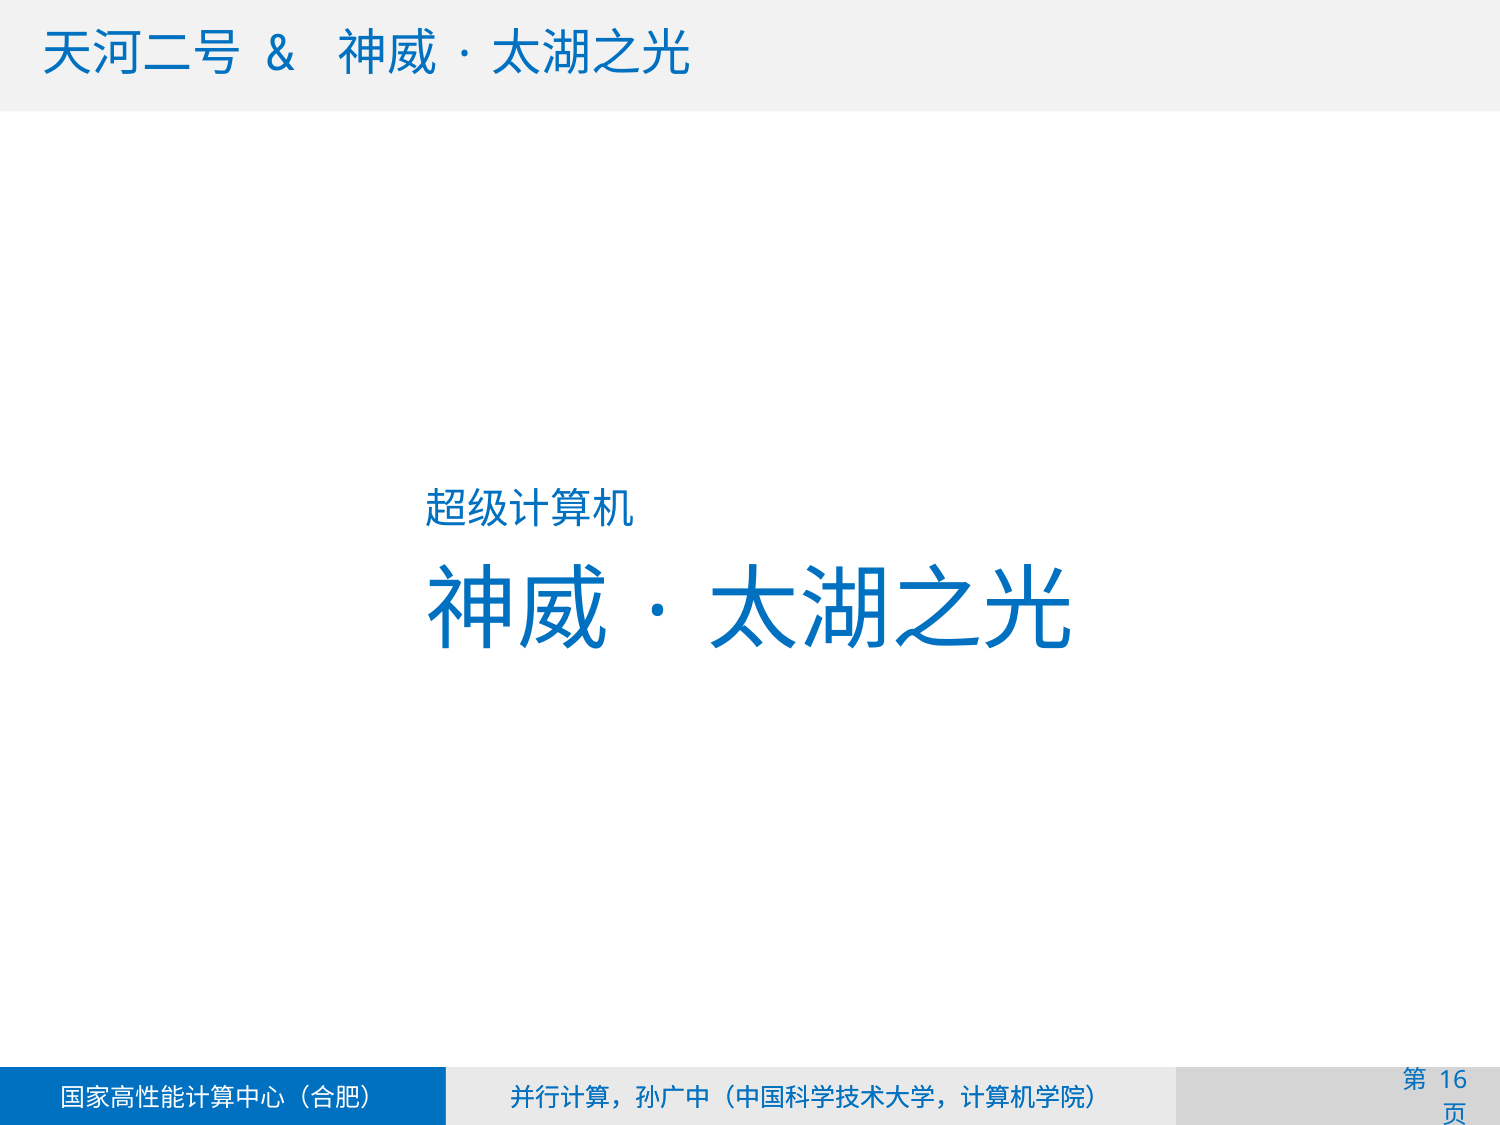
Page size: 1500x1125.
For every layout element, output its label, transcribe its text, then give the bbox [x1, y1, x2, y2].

text_box 超级计算机 神威·太湖之光 [410, 474, 1090, 668]
slide_number 第 页 [1354, 1067, 1483, 1125]
slide_number [1198, 1067, 1354, 1125]
text_box 天河二号 & 神威·太湖之光 [27, 13, 707, 88]
